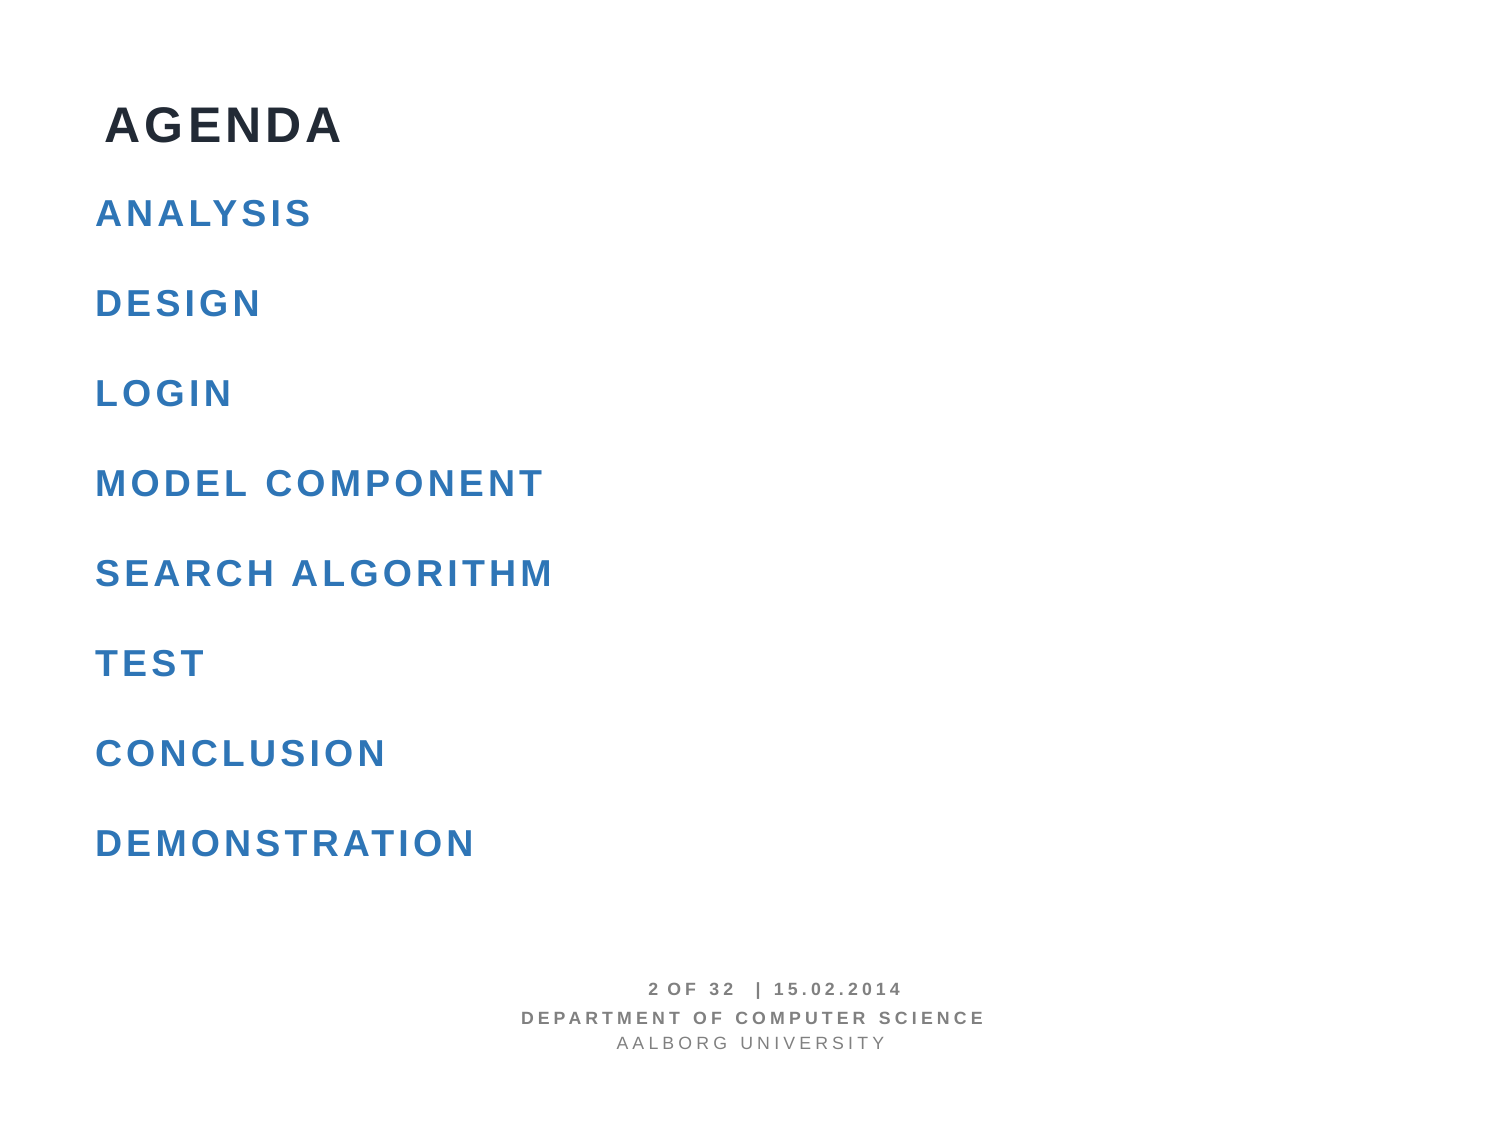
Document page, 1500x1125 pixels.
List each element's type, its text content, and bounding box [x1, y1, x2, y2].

text_box 2 OF 32 | 15.02.2014 [416, 976, 1130, 1000]
text_box Analysis Design Login Model Component Search Algorithm Test Conclusion Demonstration [93, 189, 1438, 955]
text_box Agenda [102, 92, 1125, 153]
text_box Department of computer science AALBORG UNIVERSITy [449, 1006, 1055, 1056]
